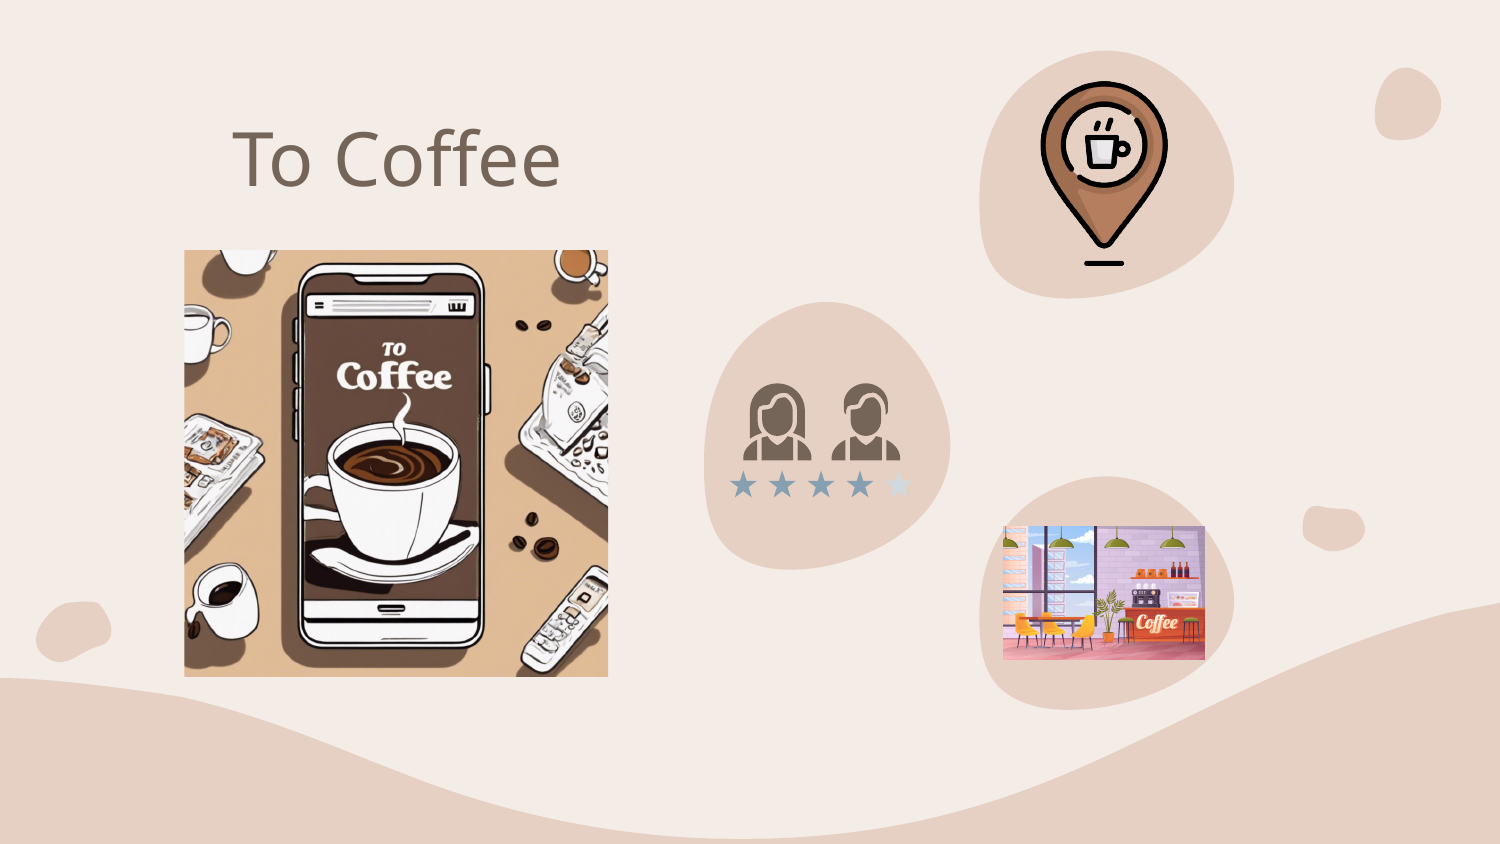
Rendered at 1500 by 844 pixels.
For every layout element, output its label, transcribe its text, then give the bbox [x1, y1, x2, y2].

title To Coffee [26, 96, 769, 251]
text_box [979, 50, 1267, 299]
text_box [979, 476, 1267, 711]
picture [183, 250, 609, 677]
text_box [729, 470, 913, 498]
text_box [742, 383, 902, 461]
text_box [703, 301, 951, 570]
